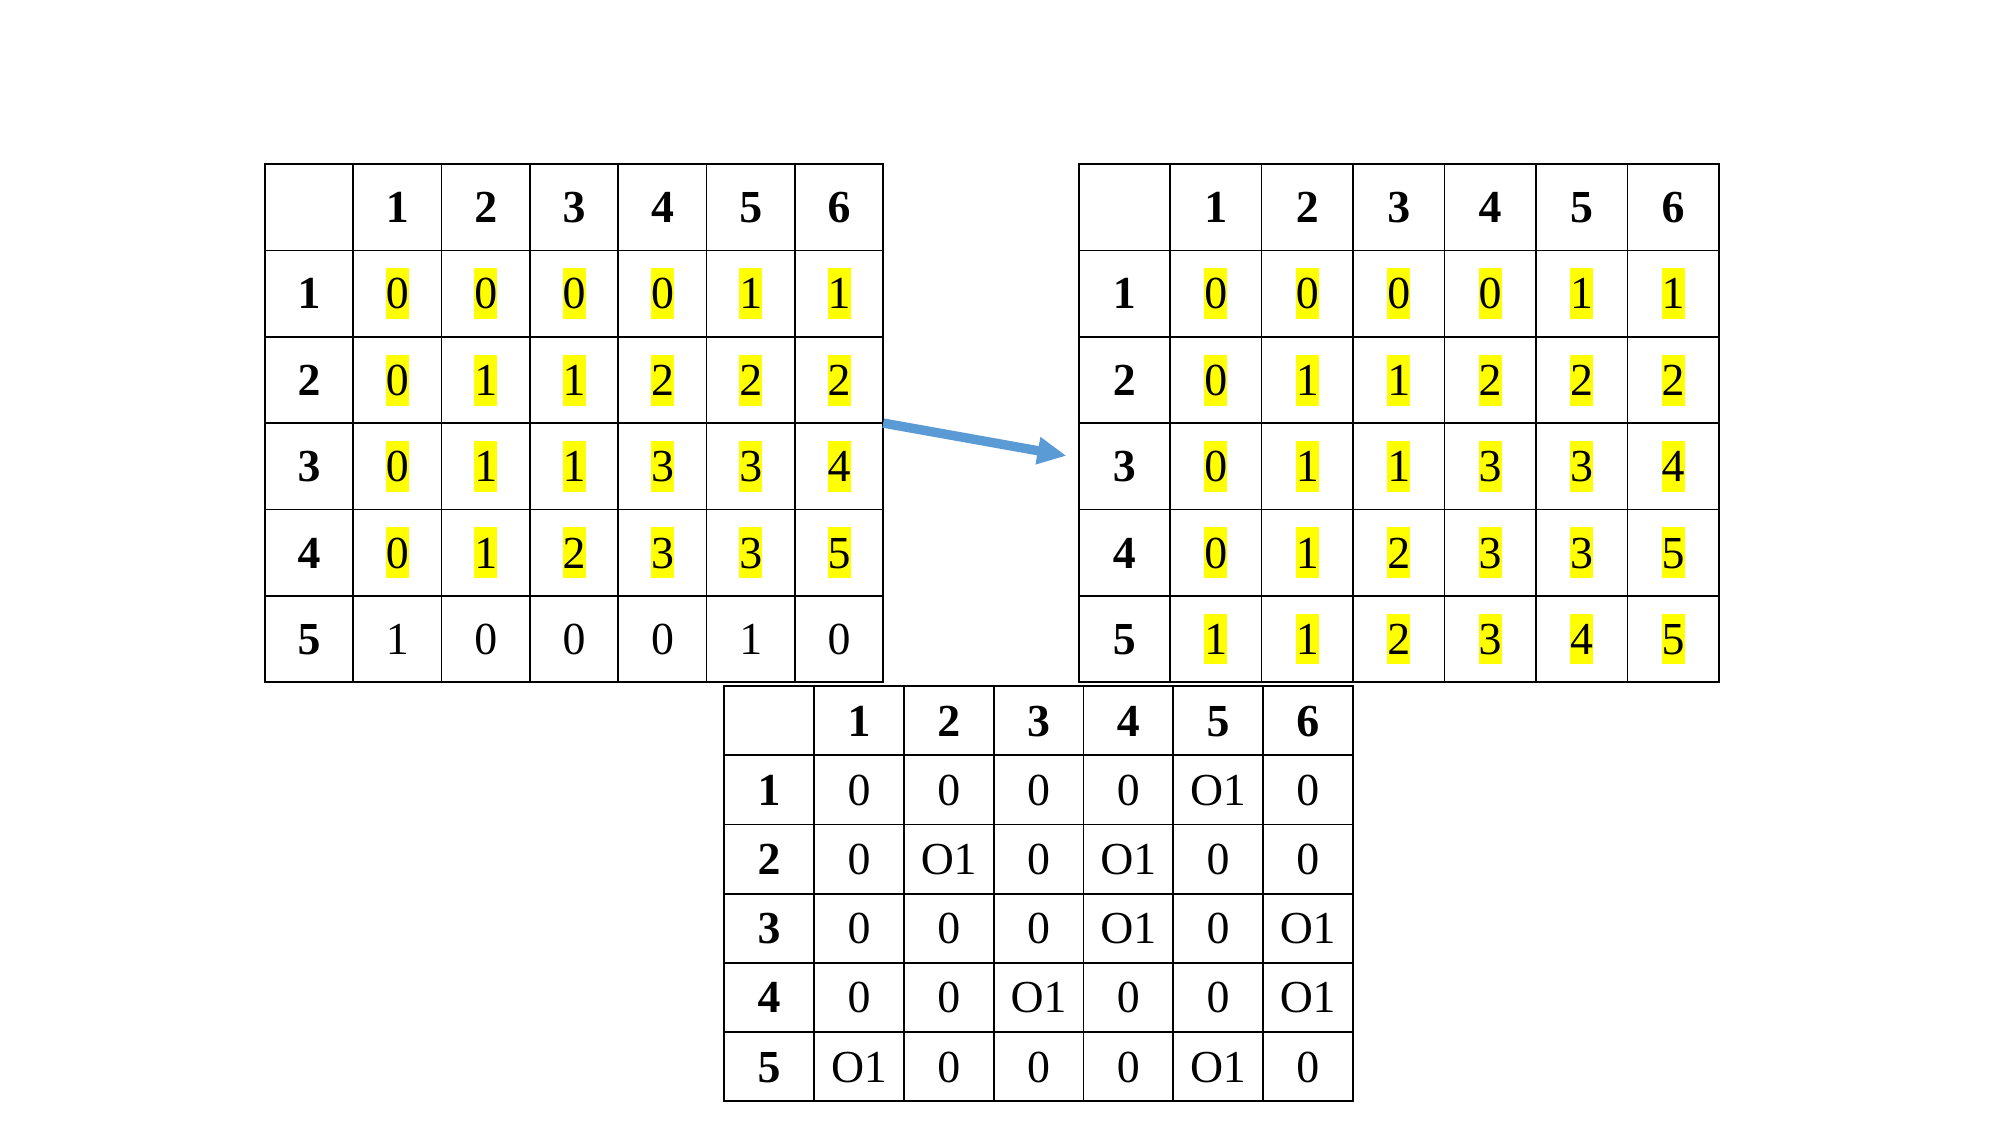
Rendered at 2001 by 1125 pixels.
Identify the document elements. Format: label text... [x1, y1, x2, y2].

table_cell 1 [1080, 251, 1169, 336]
table_cell 4 [1080, 510, 1169, 595]
table_cell 2 [1354, 597, 1444, 681]
table_cell O1 [1264, 895, 1352, 962]
table_cell 5 [1080, 597, 1169, 681]
table_cell 0 [995, 1033, 1083, 1100]
table_cell 0 [531, 597, 617, 681]
table_cell 0 [1174, 895, 1262, 962]
table_cell 1 [442, 424, 529, 509]
table_cell 0 [531, 251, 617, 336]
table_header 1 [815, 687, 903, 754]
table_cell 5 [266, 597, 352, 681]
table_cell 4 [1537, 597, 1627, 681]
table_cell 0 [995, 895, 1083, 962]
table_cell 1 [442, 510, 529, 595]
table_cell 3 [1537, 424, 1627, 509]
table_cell 1 [707, 251, 794, 336]
table_header 5 [1174, 687, 1262, 754]
table_cell 3 [707, 424, 794, 509]
table_cell 2 [796, 338, 882, 422]
table_cell 0 [1084, 1033, 1172, 1100]
table_cell 0 [815, 895, 903, 962]
table_header 4 [1445, 165, 1535, 250]
table_cell 3 [619, 424, 706, 509]
table_cell 0 [1174, 825, 1262, 893]
table_cell 1 [1354, 424, 1444, 509]
table_cell 1 [725, 756, 813, 824]
table_header [266, 165, 352, 250]
table_cell 3 [1445, 424, 1535, 509]
table_cell 0 [995, 825, 1083, 893]
table_cell O1 [905, 825, 993, 893]
table_header 3 [531, 165, 617, 250]
table_header 4 [619, 165, 706, 250]
table_cell 0 [1264, 756, 1352, 824]
table_cell 2 [725, 825, 813, 893]
table_cell 0 [905, 895, 993, 962]
table_cell 0 [1171, 338, 1261, 422]
table_header 2 [1262, 165, 1352, 250]
table_cell 2 [619, 338, 706, 422]
table_cell 1 [531, 338, 617, 422]
table_cell O1 [995, 964, 1083, 1031]
table_cell 2 [531, 510, 617, 595]
table_cell 1 [266, 251, 352, 336]
table_cell 1 [354, 597, 441, 681]
table_cell 0 [905, 1033, 993, 1100]
table_cell 4 [725, 964, 813, 1031]
table_cell 1 [1262, 424, 1352, 509]
table_cell 0 [815, 964, 903, 1031]
table_cell 0 [354, 510, 441, 595]
table_cell 0 [1171, 424, 1261, 509]
table_cell 0 [442, 597, 529, 681]
table_cell 2 [1537, 338, 1627, 422]
table_cell 5 [1628, 510, 1718, 595]
table_cell O1 [1174, 756, 1262, 824]
table_cell 0 [1084, 756, 1172, 824]
table_cell 0 [905, 756, 993, 824]
table_cell 0 [815, 756, 903, 824]
table_cell 1 [1262, 597, 1352, 681]
table_header 4 [1084, 687, 1172, 754]
table_cell 0 [354, 338, 441, 422]
table_cell 1 [1262, 510, 1352, 595]
table_cell 5 [796, 510, 882, 595]
table_cell 4 [1628, 424, 1718, 509]
table_cell 4 [266, 510, 352, 595]
table_cell O1 [1084, 825, 1172, 893]
table_cell 3 [725, 895, 813, 962]
table_cell 2 [266, 338, 352, 422]
table_header 5 [1537, 165, 1627, 250]
table_cell 1 [1262, 338, 1352, 422]
table_cell 0 [796, 597, 882, 681]
table_cell 5 [725, 1033, 813, 1100]
table_cell 0 [1171, 510, 1261, 595]
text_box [883, 423, 1066, 456]
table_header 6 [1264, 687, 1352, 754]
table_cell 0 [1445, 251, 1535, 336]
table_cell 3 [1445, 510, 1535, 595]
table_cell 0 [905, 964, 993, 1031]
table_cell 2 [1628, 338, 1718, 422]
table_cell 2 [707, 338, 794, 422]
table_cell 0 [1264, 825, 1352, 893]
table_cell 0 [1174, 964, 1262, 1031]
table_cell 0 [1264, 1033, 1352, 1100]
table_cell 3 [707, 510, 794, 595]
table_cell 0 [619, 251, 706, 336]
table_cell 0 [619, 597, 706, 681]
table_cell 1 [1537, 251, 1627, 336]
table_cell 1 [442, 338, 529, 422]
table_cell 0 [1354, 251, 1444, 336]
table_cell 0 [815, 825, 903, 893]
table_header 1 [354, 165, 441, 250]
table_cell 2 [1354, 510, 1444, 595]
table_cell 1 [707, 597, 794, 681]
table_cell 0 [1084, 964, 1172, 1031]
table_cell 1 [1628, 251, 1718, 336]
table_cell O1 [1174, 1033, 1262, 1100]
table_header 6 [796, 165, 882, 250]
table_cell 4 [796, 424, 882, 509]
table_cell 5 [1628, 597, 1718, 681]
table_header [725, 687, 813, 754]
table_cell 0 [995, 756, 1083, 824]
table_cell 3 [266, 424, 352, 509]
table_header 5 [707, 165, 794, 250]
table_header 6 [1628, 165, 1718, 250]
table_cell 1 [531, 424, 617, 509]
table_cell 3 [1445, 597, 1535, 681]
table_cell 0 [1262, 251, 1352, 336]
table_cell 3 [1537, 510, 1627, 595]
table_cell 0 [354, 424, 441, 509]
table_header 3 [995, 687, 1083, 754]
table_cell 2 [1445, 338, 1535, 422]
table_cell 3 [619, 510, 706, 595]
table_cell 1 [1171, 597, 1261, 681]
table_cell 0 [1171, 251, 1261, 336]
table_header [1080, 165, 1169, 250]
table_header 1 [1171, 165, 1261, 250]
table_cell O1 [1084, 895, 1172, 962]
table_cell 2 [1080, 338, 1169, 422]
table_cell 0 [354, 251, 441, 336]
table_cell O1 [815, 1033, 903, 1100]
table_header 2 [905, 687, 993, 754]
table_cell 1 [1354, 338, 1444, 422]
table_header 2 [442, 165, 529, 250]
table_cell 1 [796, 251, 882, 336]
table_header 3 [1354, 165, 1444, 250]
table_cell 3 [1080, 424, 1169, 509]
table_cell O1 [1264, 964, 1352, 1031]
table_cell 0 [442, 251, 529, 336]
